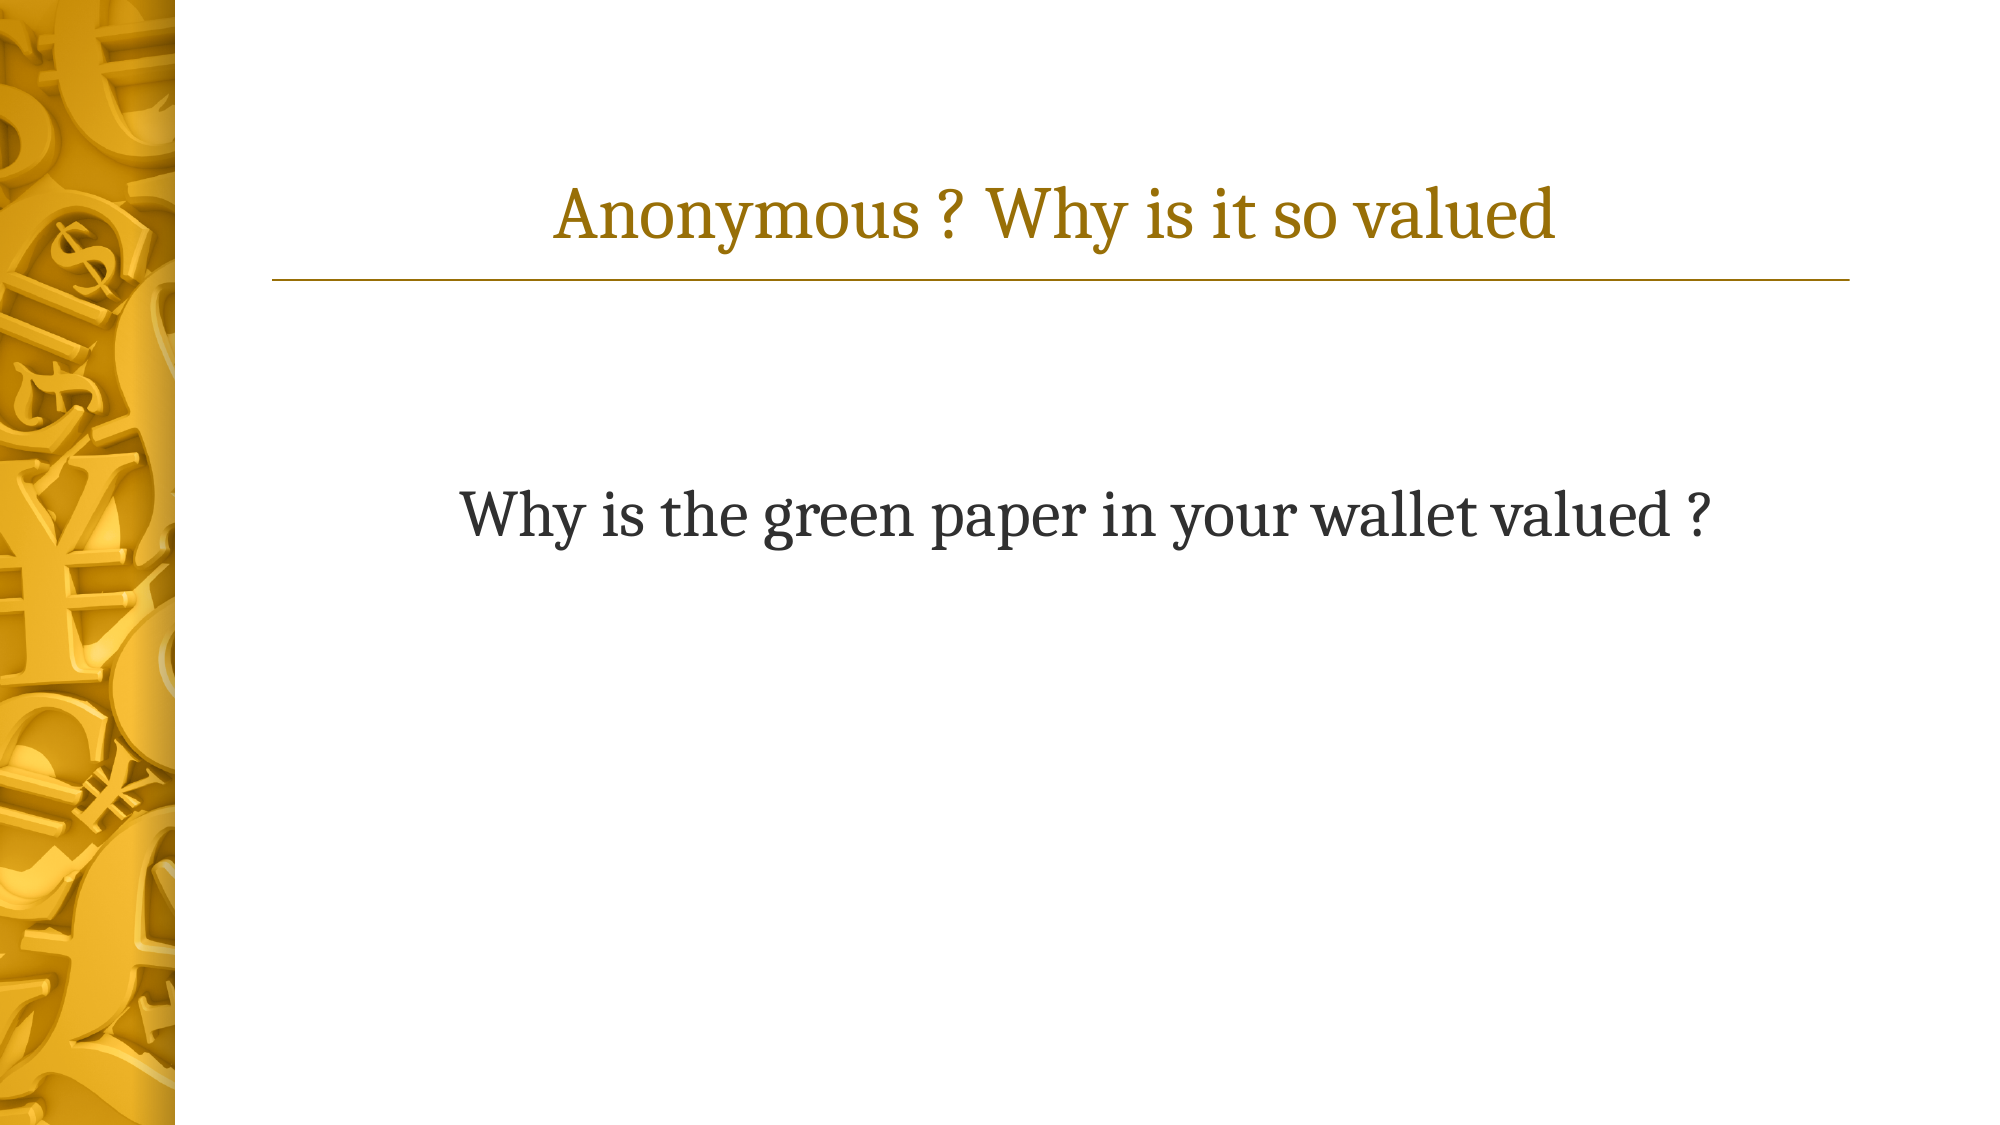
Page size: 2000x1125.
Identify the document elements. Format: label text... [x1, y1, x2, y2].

picture [0, 0, 175, 1125]
text_box Why is the green paper in your wallet valued ? [444, 462, 1732, 558]
title Anonymous ? Why is it so valued [249, 62, 1863, 263]
